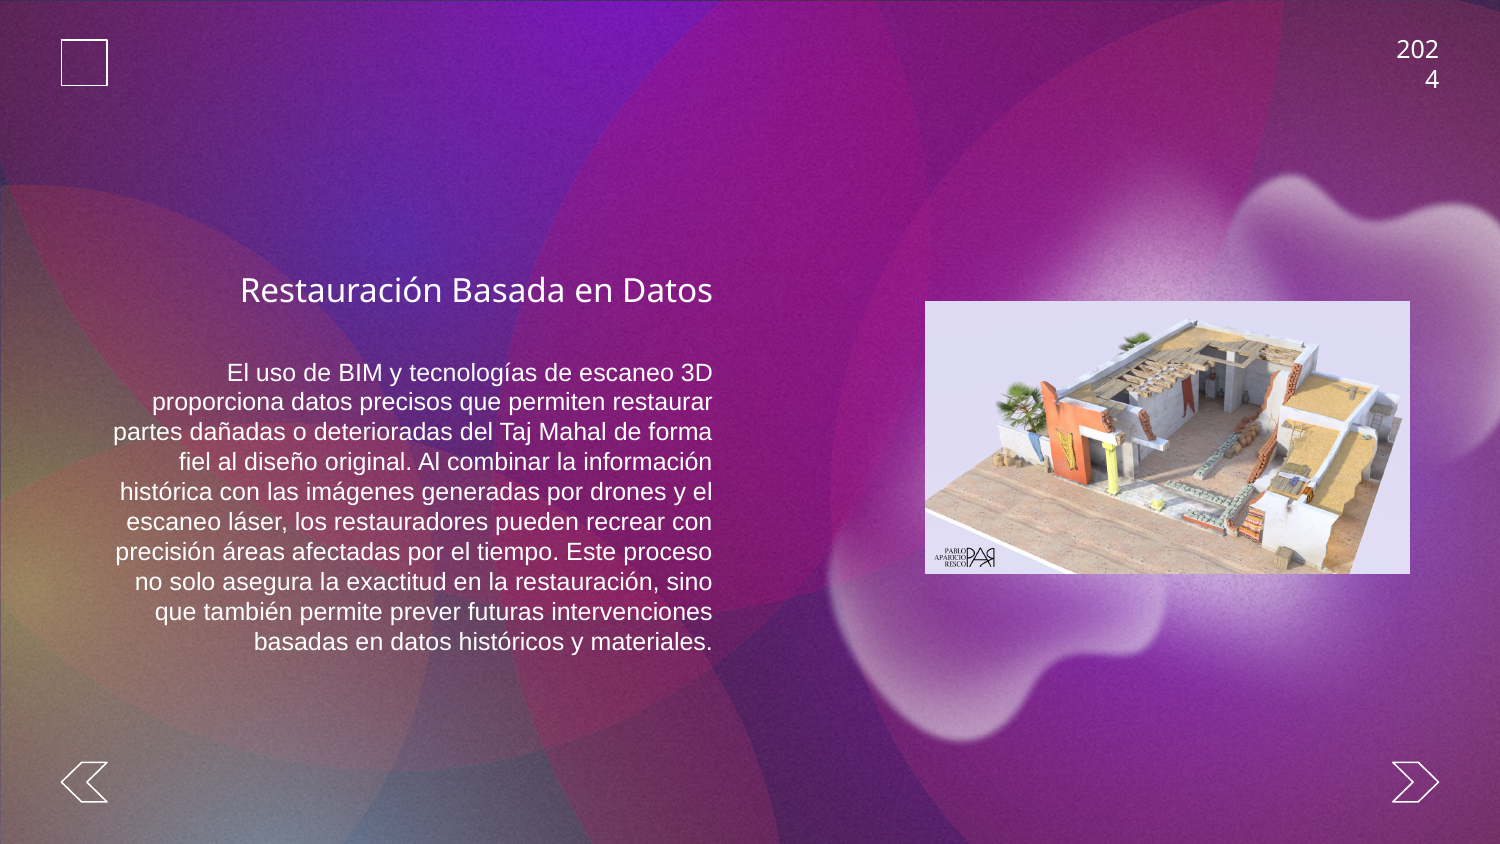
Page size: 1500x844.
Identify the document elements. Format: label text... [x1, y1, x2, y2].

text_box [1392, 792, 1429, 802]
title Restauración Basada en Datos [96, 170, 729, 325]
text_box 2024 [1377, 21, 1455, 106]
text_box [61, 39, 108, 86]
subtitle El uso de BIM y tecnologías de escaneo 3D proporciona datos precisos que permiten restaurar partes dañadas o deterioradas del Taj Mahal de forma fiel al diseño original. Al combinar la información histórica con las imágenes generadas por drones y el escaneo láser, los restauradores pueden recrear con precisión áreas afectadas por el tiempo. Este proceso no solo asegura la exactitud en la restauración, sino que también permite prever futuras intervenciones basadas en datos históricos y materiales. [96, 340, 729, 614]
picture [760, 132, 1500, 784]
text_box [61, 762, 108, 802]
